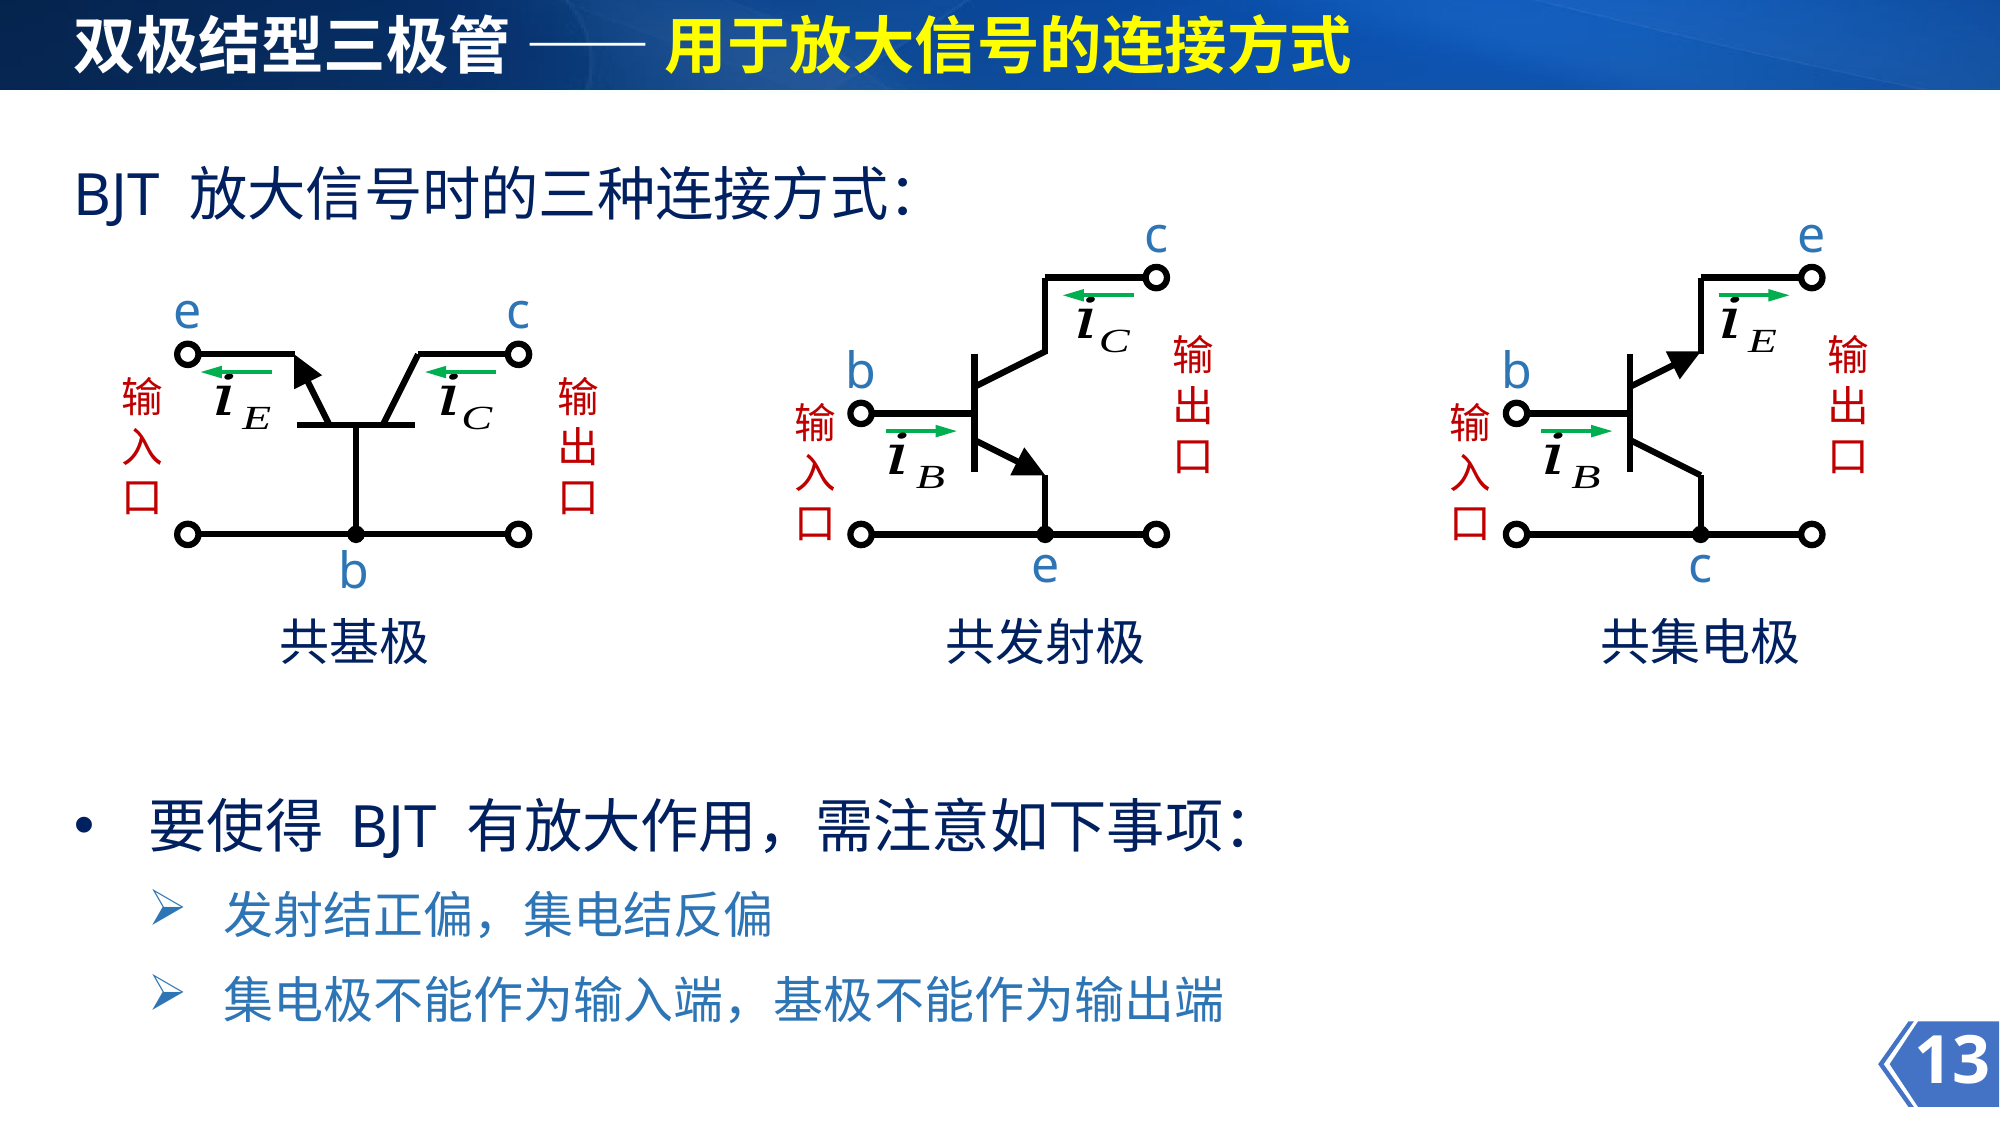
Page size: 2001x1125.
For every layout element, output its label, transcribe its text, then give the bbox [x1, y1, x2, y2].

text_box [1434, 194, 1872, 602]
text_box 共发射极 [903, 602, 1187, 678]
text_box BJT 放大信号时的三种连接方式： [58, 135, 1093, 235]
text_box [106, 271, 603, 608]
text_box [779, 194, 1217, 602]
picture [0, 0, 2000, 95]
text_box 共集电极 [1558, 602, 1843, 678]
text_box 要使得 BJT 有放大作用，需注意如下事项： 发射结正偏，集电结反偏 集电极不能作为输入端，基极不能作为输出端 [58, 767, 1277, 1036]
text_box 双极结型三极管 —— 用于放大信号的连接方式 [58, 0, 1999, 90]
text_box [1878, 1016, 2000, 1107]
text_box 共基极 [212, 608, 496, 678]
